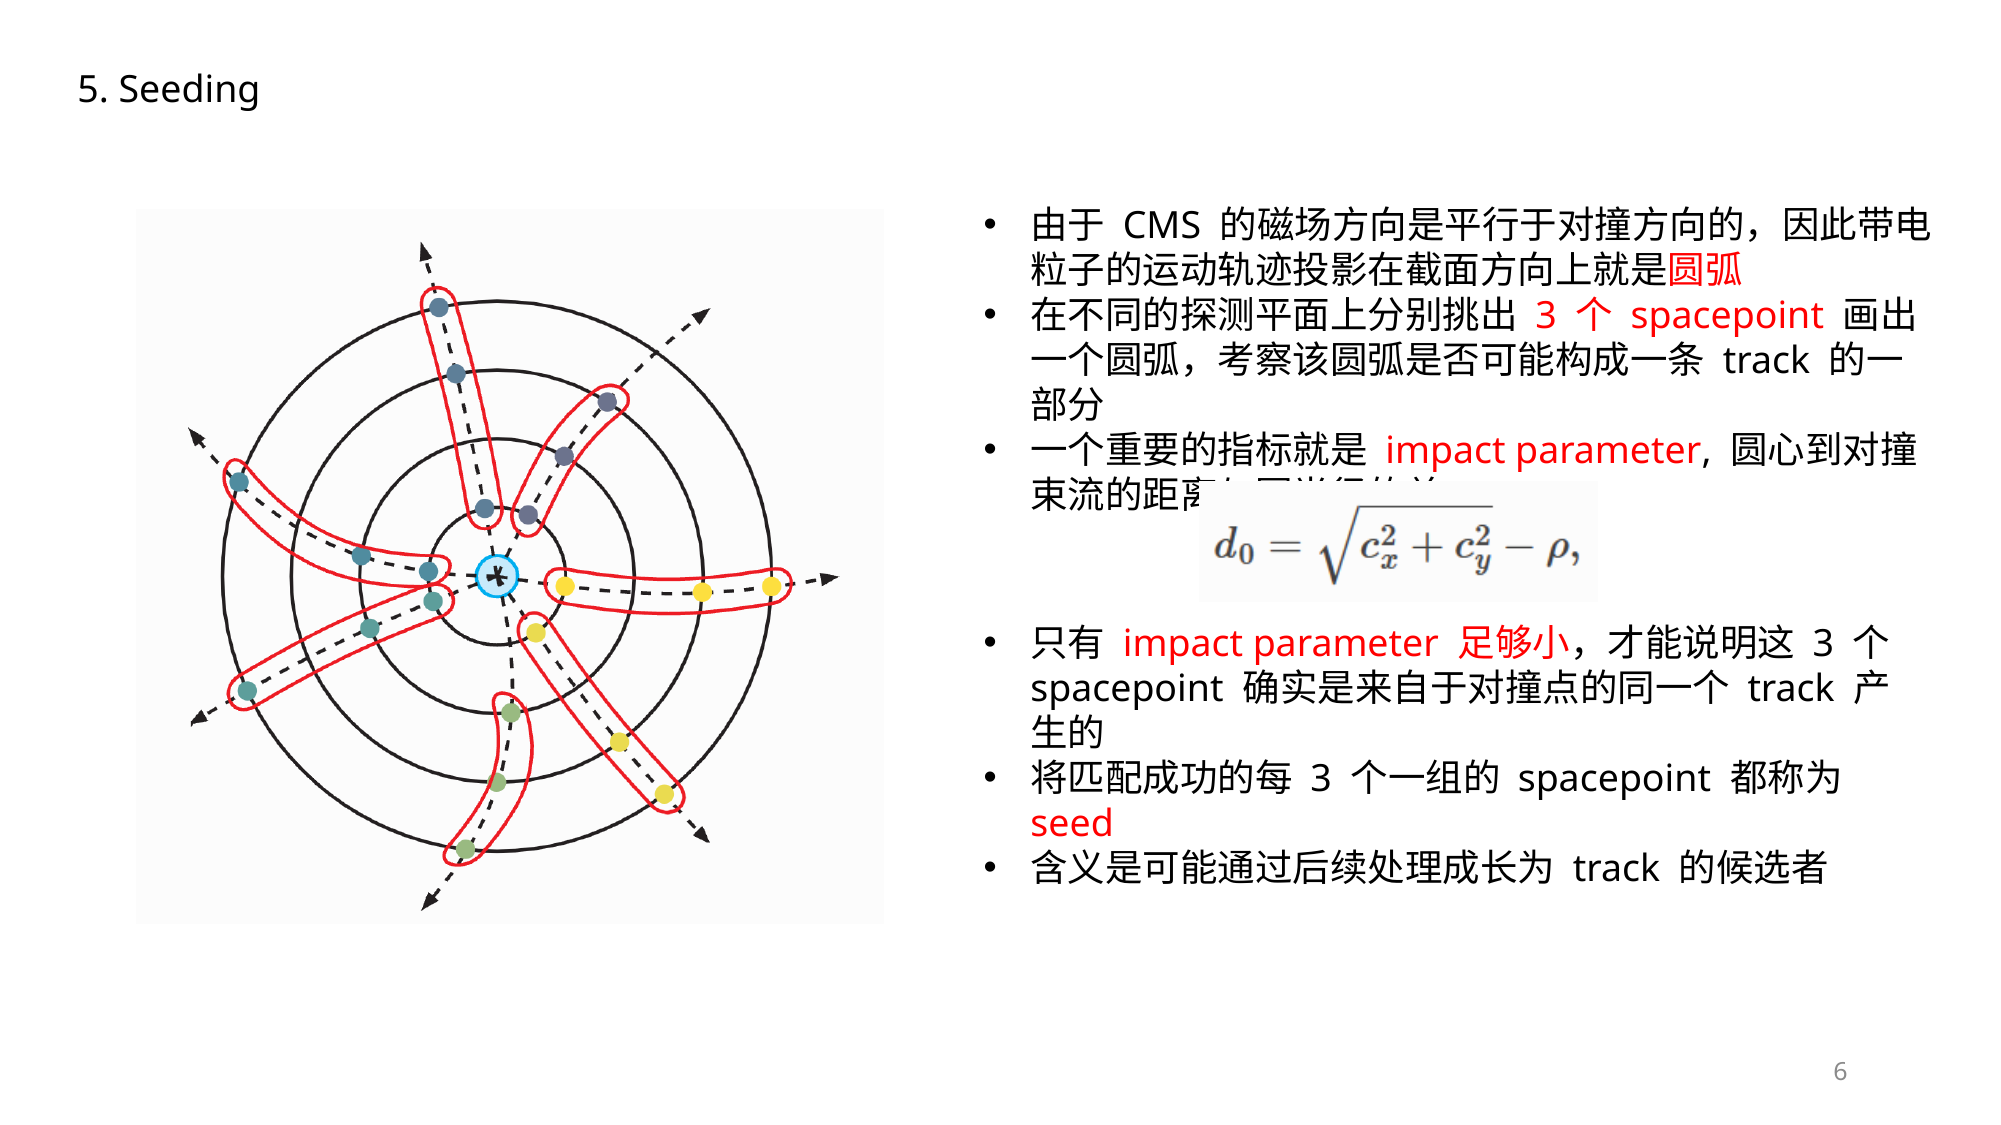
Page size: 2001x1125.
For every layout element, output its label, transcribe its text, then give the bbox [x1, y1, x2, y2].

text_box 由于 CMS 的磁场方向是平行于对撞方向的，因此带电粒子的运动轨迹投影在截面方向上就是圆弧 在不同的探测平面上分别挑出 3 个 spacepoint 画出一个圆弧，考察该圆弧是否可能构成一条 track 的一部分 一个重要的指标就是 impact parameter, 圆心到对撞束流的距离与圆半径的差： [968, 193, 1949, 524]
text_box 只有 impact parameter 足够小，才能说明这 3 个 spacepoint 确实是来自于对撞点的同一个 track 产生的 将匹配成功的每 3 个一组的 spacepoint 都称为 seed 含义是可能通过后续处理成长为 track 的候选者 [968, 611, 1930, 897]
slide_number 6 [1412, 1042, 1863, 1103]
picture [1199, 481, 1598, 602]
text_box 5. Seeding [62, 57, 276, 117]
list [135, 209, 884, 924]
